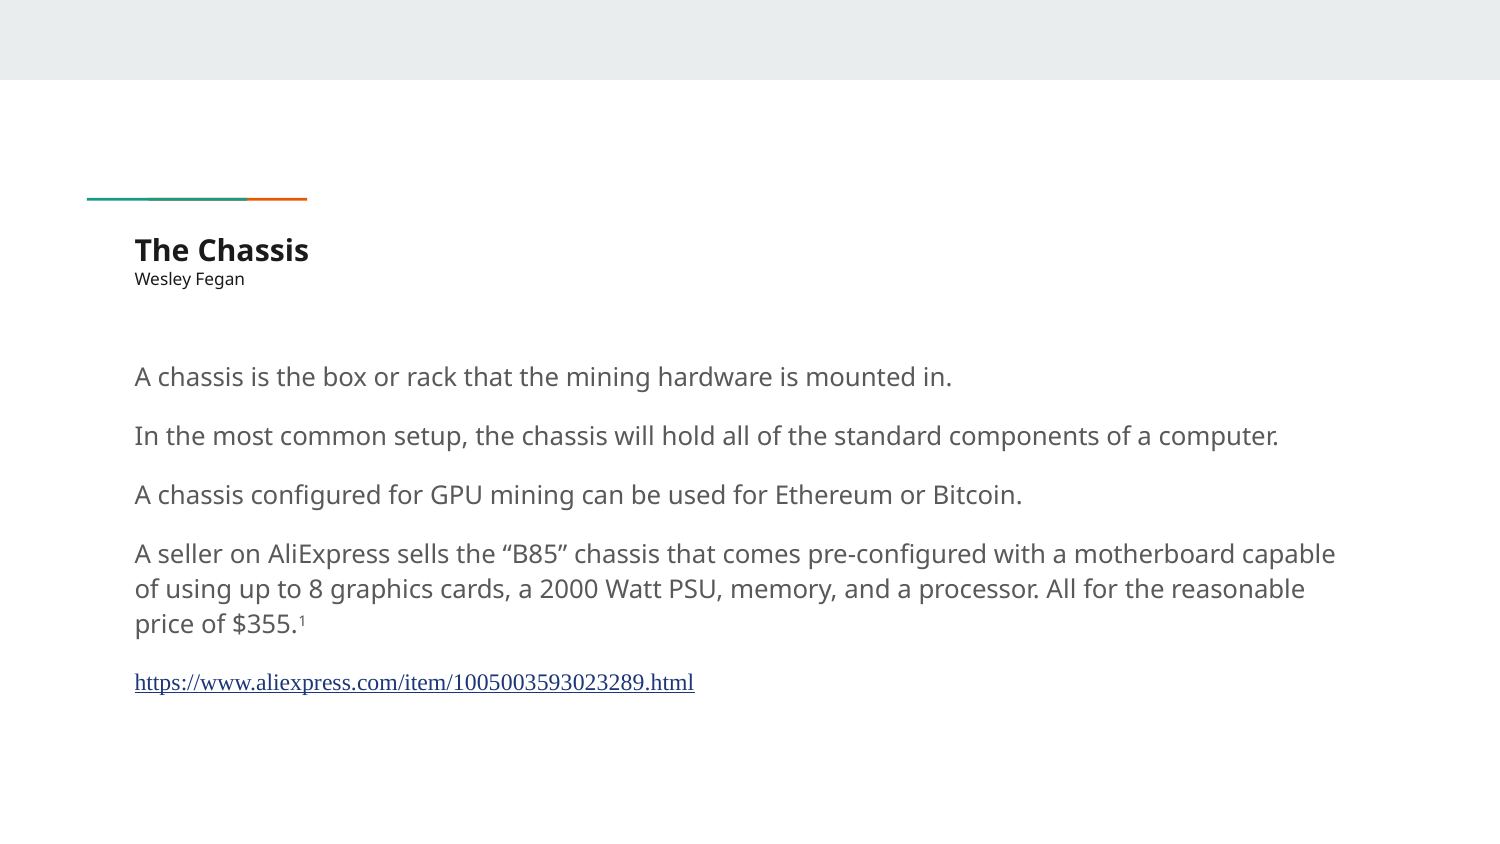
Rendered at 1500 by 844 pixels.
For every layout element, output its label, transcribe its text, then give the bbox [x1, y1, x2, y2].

title The Chassis Wesley Fegan [119, 216, 1381, 305]
list A chassis is the box or rack that the mining hardware is mounted in. In the most common setup, the chassis will hold all of the standard components of a computer. A chassis configured for GPU mining can be used for Ethereum or Bitcoin. A seller on AliExpress sells the “B85” chassis that comes pre-configured with a motherboard capable of using up to 8 graphics cards, a 2000 Watt PSU, memory, and a processor. All for the reasonable price of $355.1 https://www.aliexpress.com/item/1005003593023289.html [119, 341, 1381, 712]
